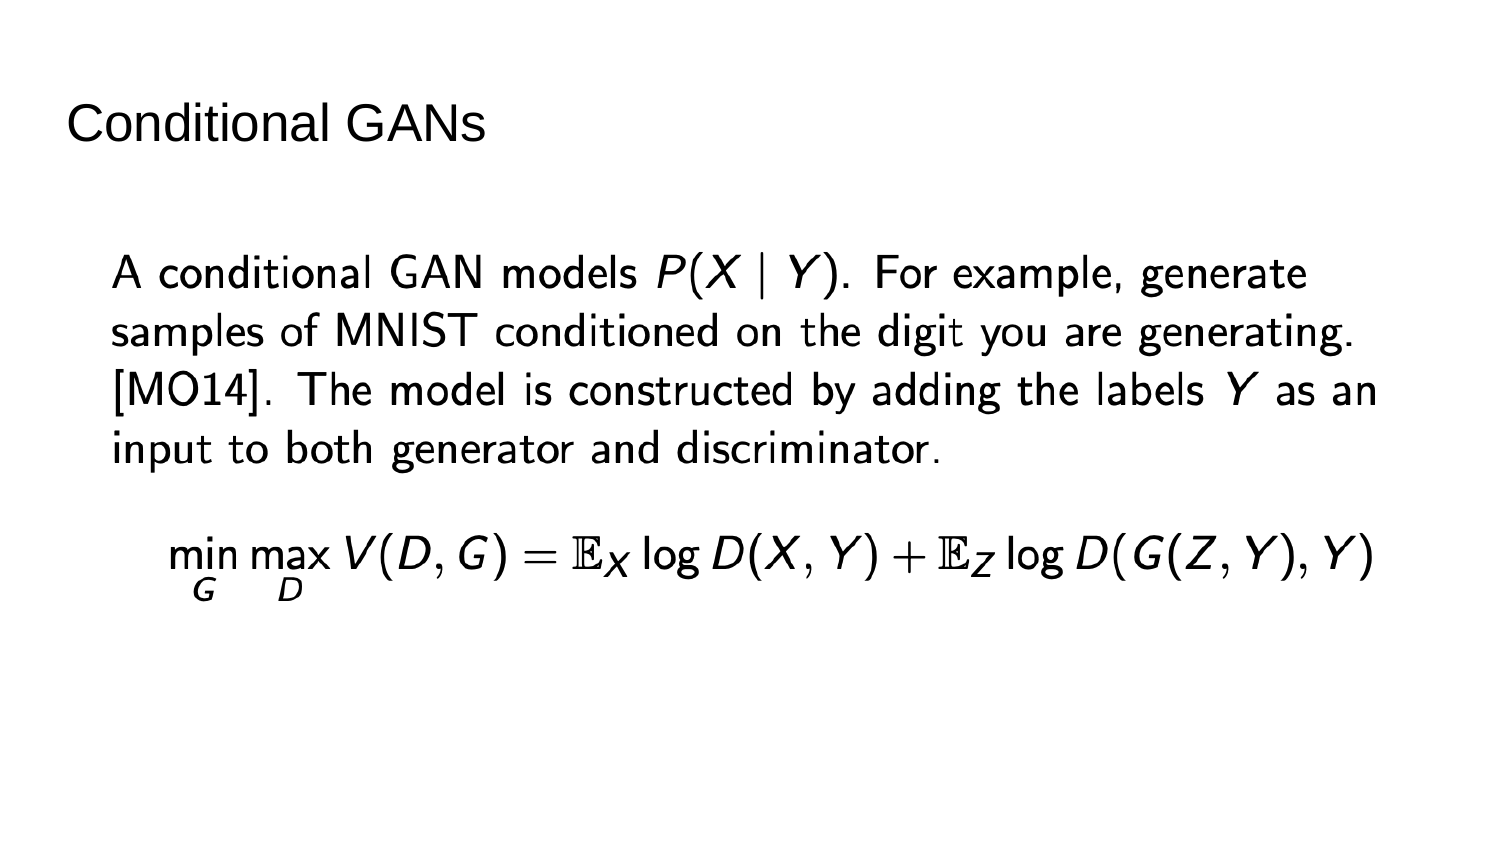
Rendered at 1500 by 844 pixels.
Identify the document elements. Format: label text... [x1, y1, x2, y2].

title Conditional GANs [51, 72, 1449, 167]
picture [24, 191, 1476, 682]
